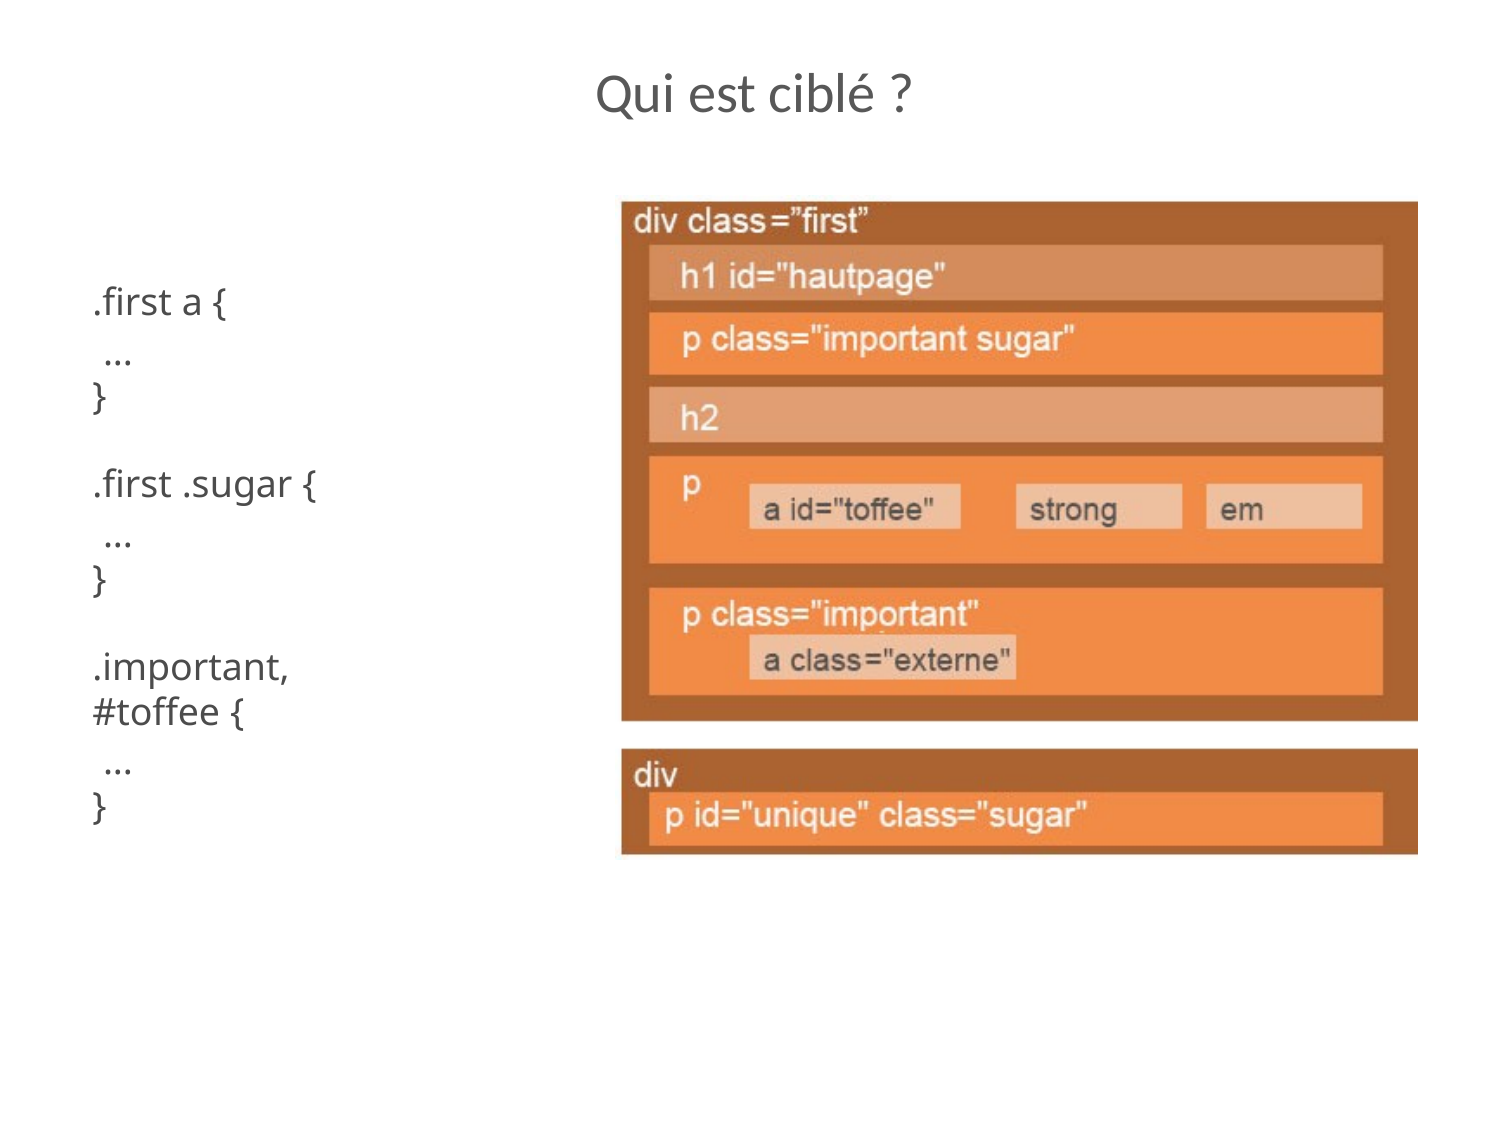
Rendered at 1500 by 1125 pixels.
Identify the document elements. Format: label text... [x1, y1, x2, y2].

picture [615, 195, 1418, 861]
title Qui est ciblé ? [558, 0, 950, 184]
text_box .first a { ... } .first .sugar { ... } .important, #toffee { ... } [90, 270, 423, 827]
